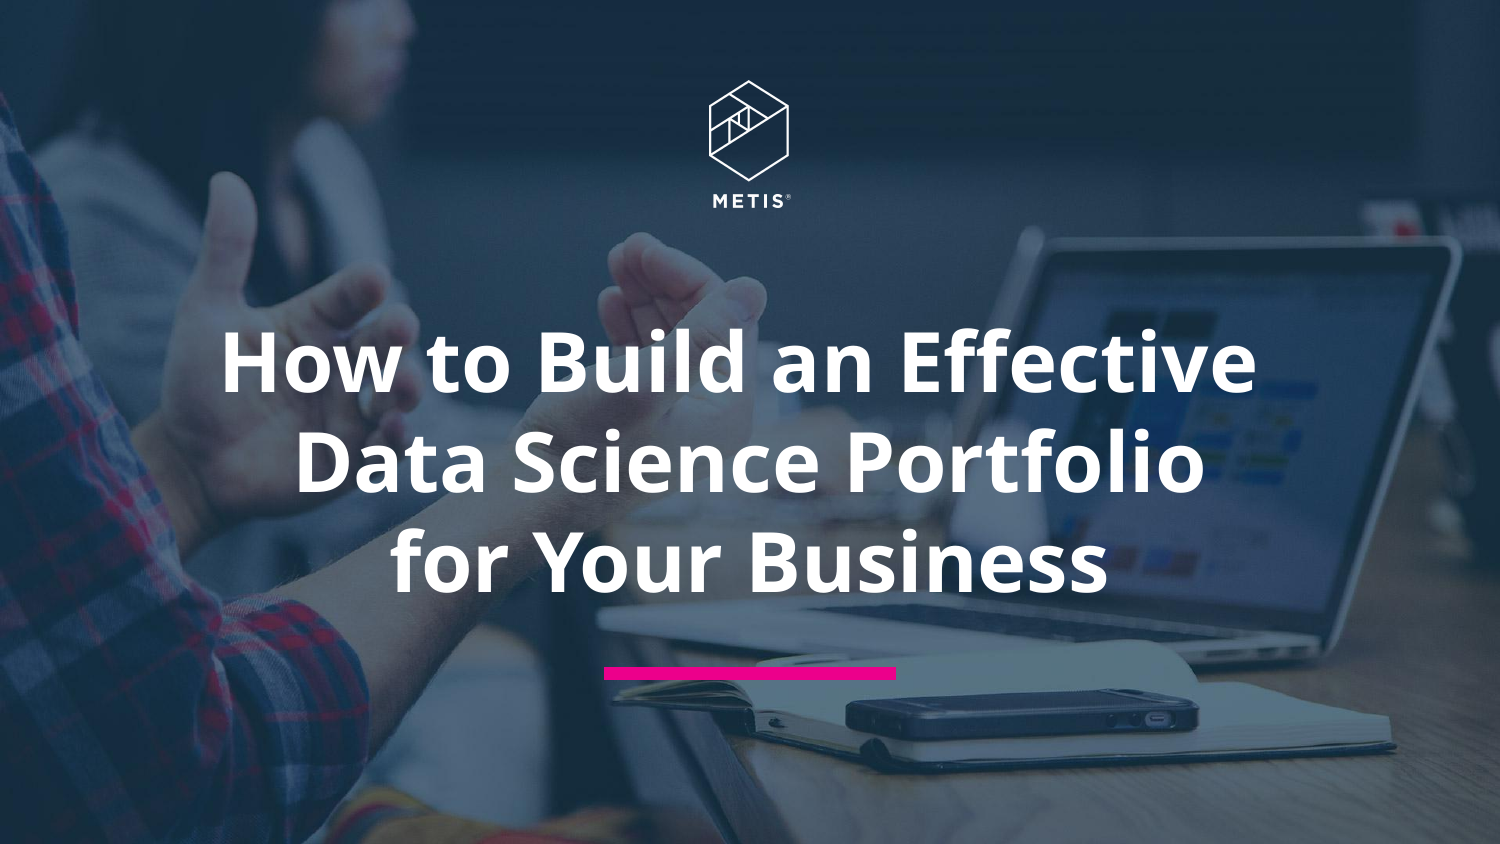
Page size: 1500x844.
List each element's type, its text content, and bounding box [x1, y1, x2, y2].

picture [0, 0, 1500, 844]
title How to Build an Effective Data Science Portfolio for Your Business [163, 245, 1337, 674]
